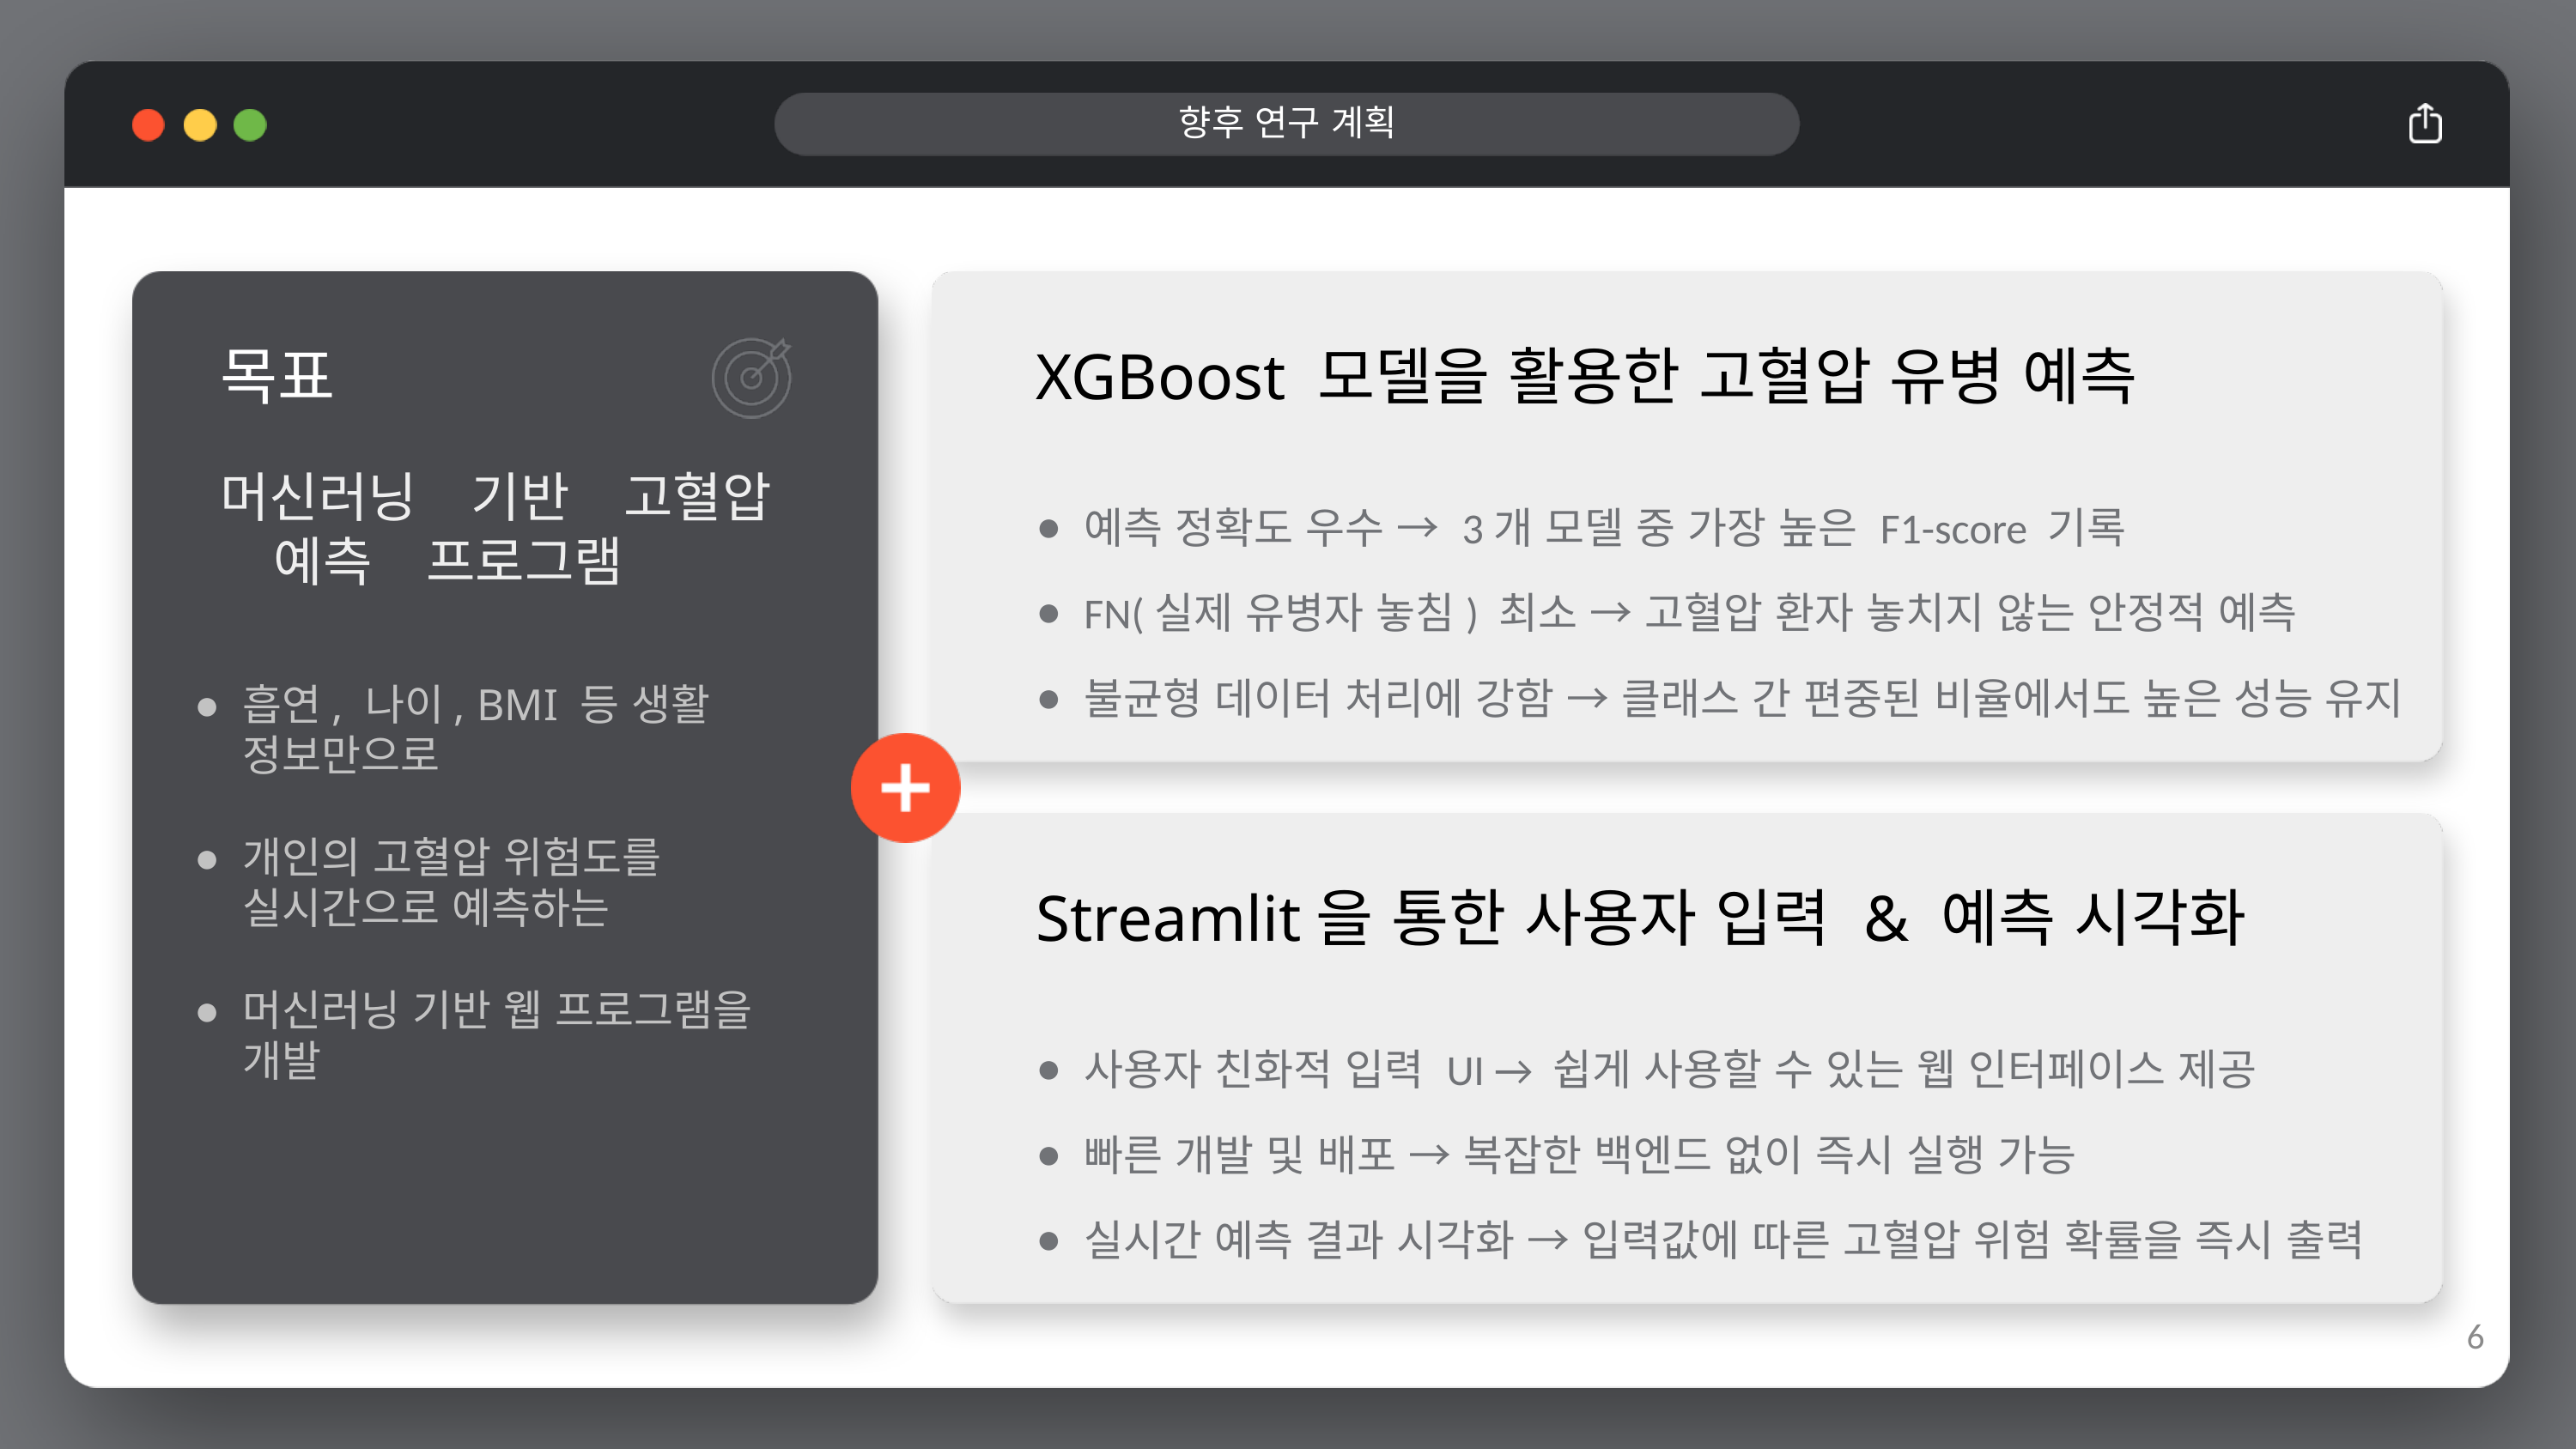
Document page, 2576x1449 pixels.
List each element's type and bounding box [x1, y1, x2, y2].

picture [64, 60, 2511, 1388]
